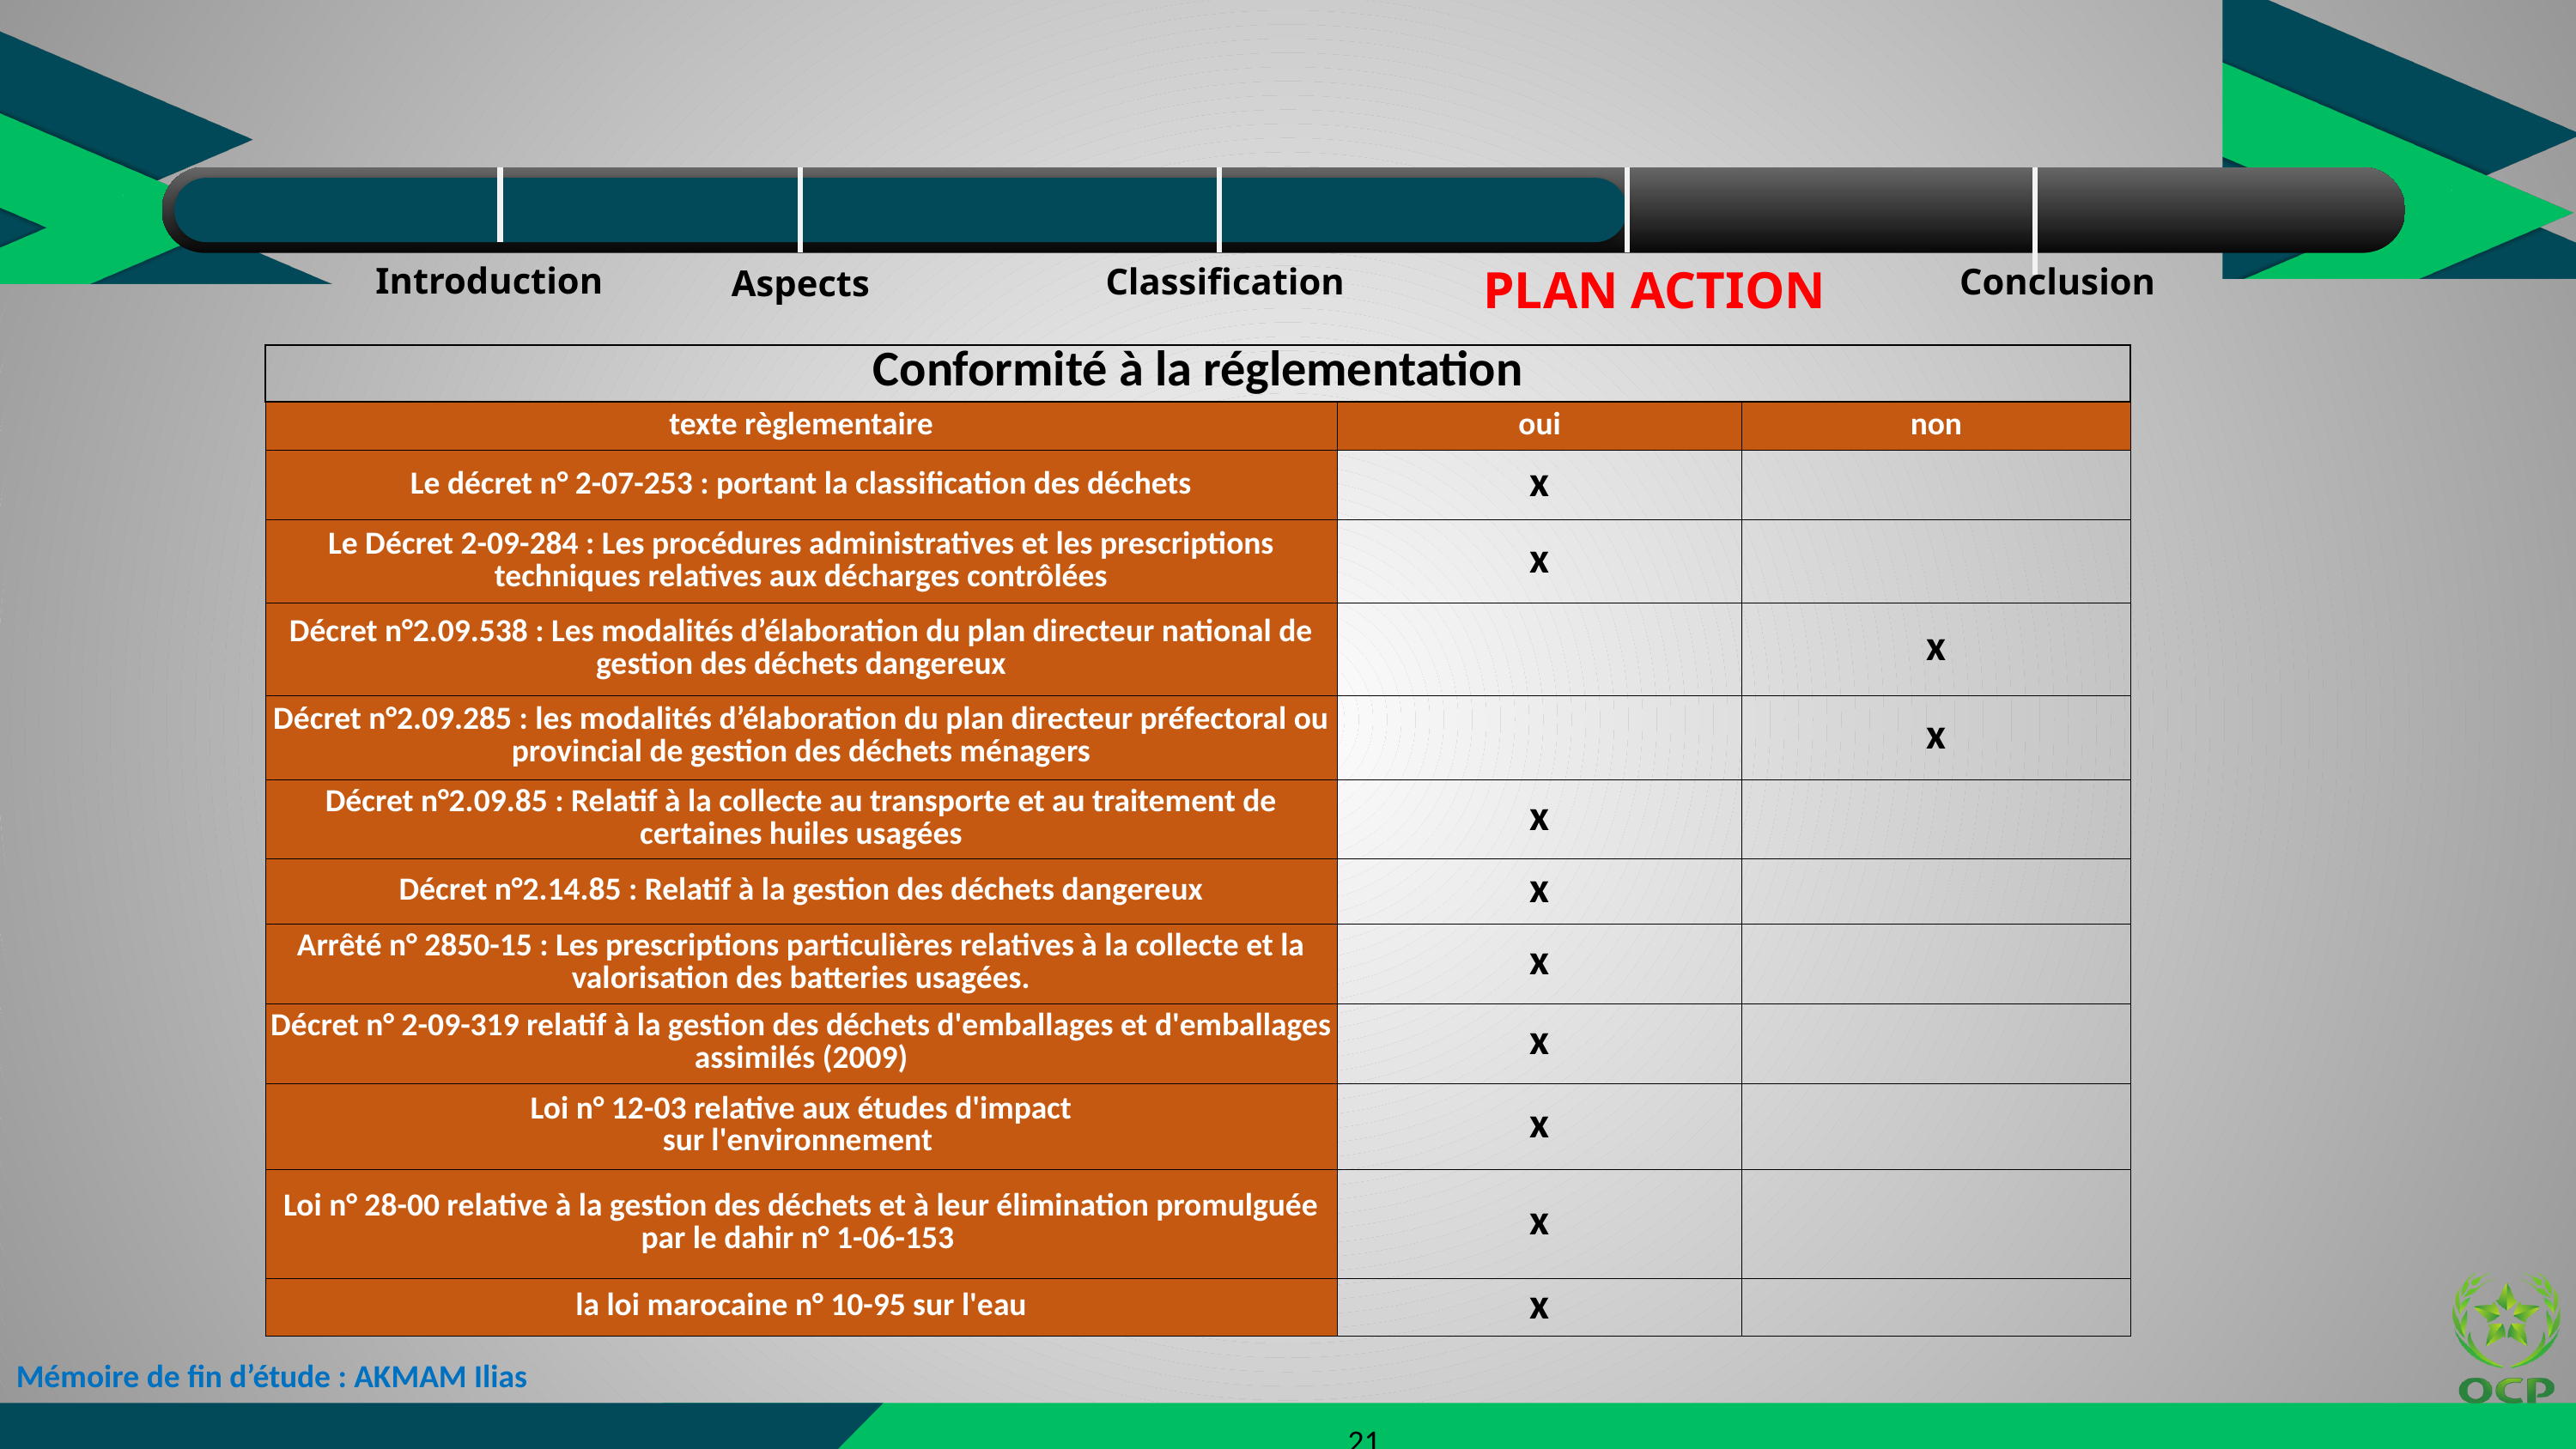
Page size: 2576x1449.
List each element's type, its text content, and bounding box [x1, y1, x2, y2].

text_box [503, 167, 800, 176]
table_cell x [1338, 859, 1741, 924]
table_cell x [1742, 603, 2130, 695]
table_cell Loi n° 12-03 relative aux études d'impact sur l'environnement [266, 1084, 1337, 1169]
table_cell [1742, 451, 2130, 519]
text_box Classification [1026, 252, 1425, 308]
table_cell Le Décret 2-09-284 : Les procédures administratives et les prescriptions techniques relatives aux décharges contrôlées [266, 520, 1337, 603]
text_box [0, 1403, 884, 1449]
text_box [0, 0, 354, 284]
table_cell [1742, 1004, 2130, 1083]
table_cell x [1338, 520, 1741, 603]
table_cell [1742, 925, 2130, 1003]
table_cell non [1742, 403, 2130, 450]
table_cell x [1338, 780, 1741, 858]
text_box [803, 167, 1218, 176]
table_cell la loi marocaine n° 10-95 sur l'eau [266, 1279, 1337, 1336]
table_cell [1742, 859, 2130, 924]
table_cell x [1338, 1279, 1741, 1336]
table_cell Le décret n° 2-07-253 : portant la classification des déchets [266, 451, 1337, 519]
table_cell x [1338, 925, 1741, 1003]
table_cell x [1338, 1170, 1741, 1278]
table_cell Décret n° 2-09-319 relatif à la gestion des déchets d'emballages et d'emballages assimilés (2009) [266, 1004, 1337, 1083]
text_box PLAN ACTION [1466, 252, 1843, 325]
table_cell oui [1338, 403, 1741, 450]
text_box [1222, 167, 1626, 185]
table_cell x [1338, 451, 1741, 519]
table_cell x [1338, 1004, 1741, 1083]
table_cell [1742, 1170, 2130, 1278]
table_cell Décret n°2.09.85 : Relatif à la collecte au transporte et au traitement de certaines huiles usagées [266, 780, 1337, 858]
text_box Introduction [328, 252, 651, 308]
table_cell [1742, 520, 2130, 603]
table_cell x [1338, 1084, 1741, 1169]
text_box [1224, 178, 1623, 243]
text_box Mémoire de fin d’étude : AKMAM Ilias [3, 1349, 1515, 1401]
table_cell Décret n°2.09.285 : les modalités d’élaboration du plan directeur préfectoral ou provincial de gestion des déchets ménagers [266, 696, 1337, 779]
text_box [2038, 167, 2406, 253]
table_cell x [1742, 696, 2130, 779]
table_cell [1338, 696, 1741, 779]
table_cell Décret n°2.09.538 : Les modalités d’élaboration du plan directeur national de gestion des déchets dangereux [266, 603, 1337, 695]
table_cell texte règlementaire [266, 403, 1337, 450]
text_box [884, 1403, 2576, 1449]
text_box [504, 178, 797, 243]
text_box [0, 253, 2576, 1402]
text_box Conclusion [1903, 252, 2213, 308]
text_box [2452, 1273, 2561, 1402]
table_cell Loi n° 28-00 relative à la gestion des déchets et à leur élimination promulguée par le dahir n° 1-06-153 [266, 1170, 1337, 1278]
table_cell [1742, 1279, 2130, 1336]
text_box [805, 178, 1215, 243]
table_cell [1742, 1084, 2130, 1169]
table_cell Décret n°2.14.85 : Relatif à la gestion des déchets dangereux [266, 859, 1337, 924]
text_box [173, 178, 496, 243]
table_cell [1338, 603, 1741, 695]
text_box [161, 167, 500, 253]
text_box [1224, 244, 1624, 253]
table_cell Arrêté n° 2850-15 : Les prescriptions particulières relatives à la collecte et la valorisation des batteries usagées. [266, 925, 1337, 1003]
table_header Conformité à la réglementation [266, 346, 2129, 401]
table_cell [1742, 780, 2130, 858]
text_box Aspects [675, 253, 927, 310]
text_box [354, 0, 2222, 167]
text_box [2222, 0, 2576, 279]
text_box [1630, 167, 2034, 253]
